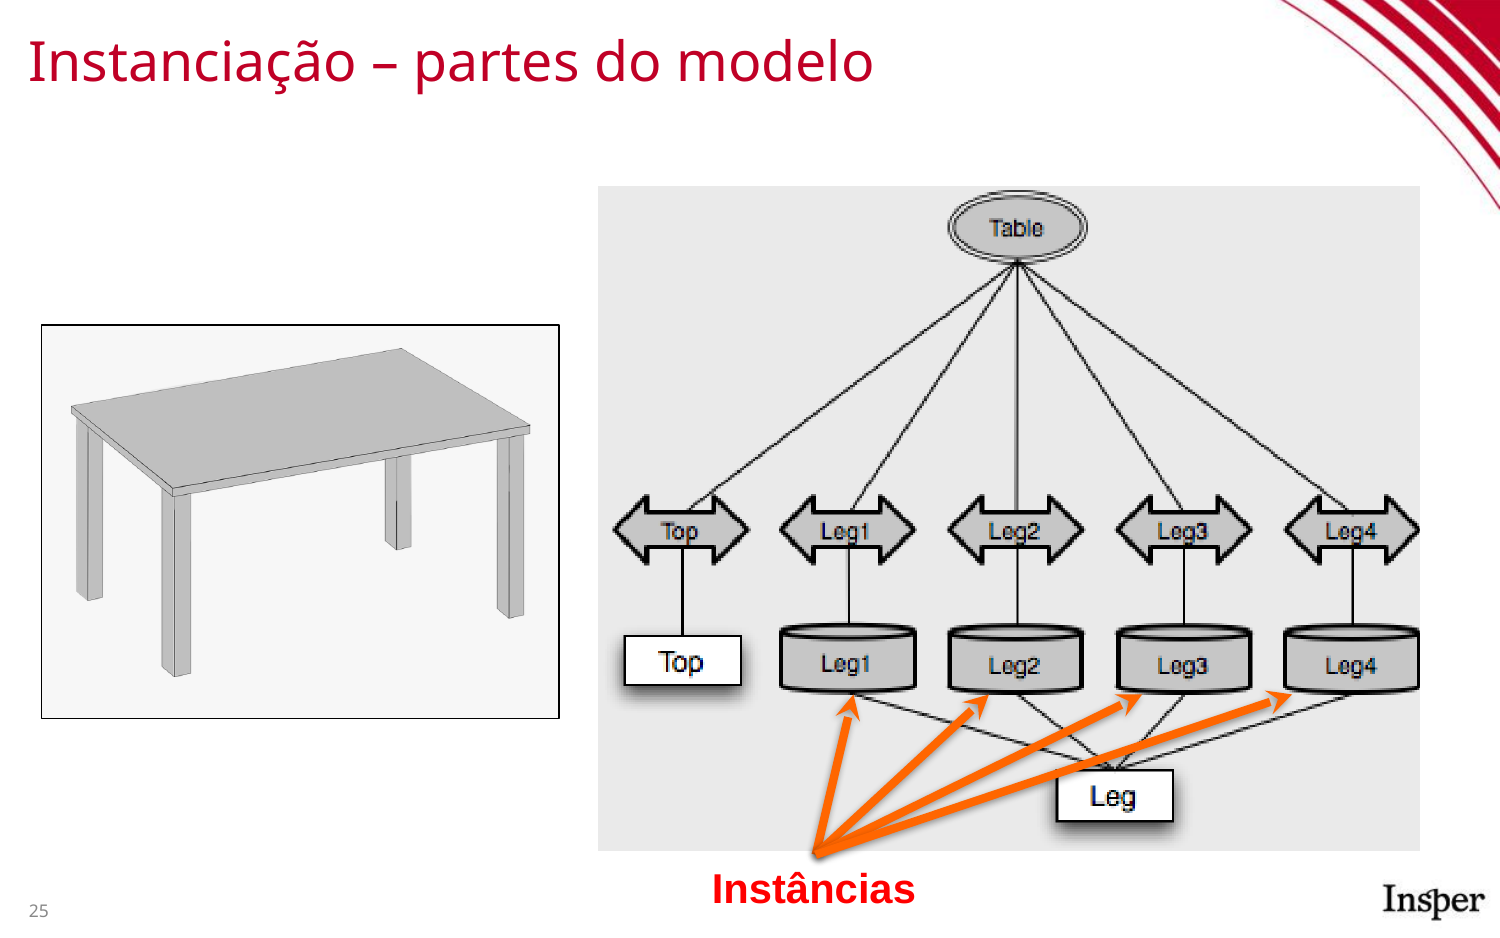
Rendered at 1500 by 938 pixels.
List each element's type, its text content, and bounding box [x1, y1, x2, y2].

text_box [696, 694, 1293, 921]
slide_number 25 [0, 887, 78, 938]
picture [41, 0, 1500, 938]
title Instanciação – partes do modelo [13, 18, 1397, 104]
